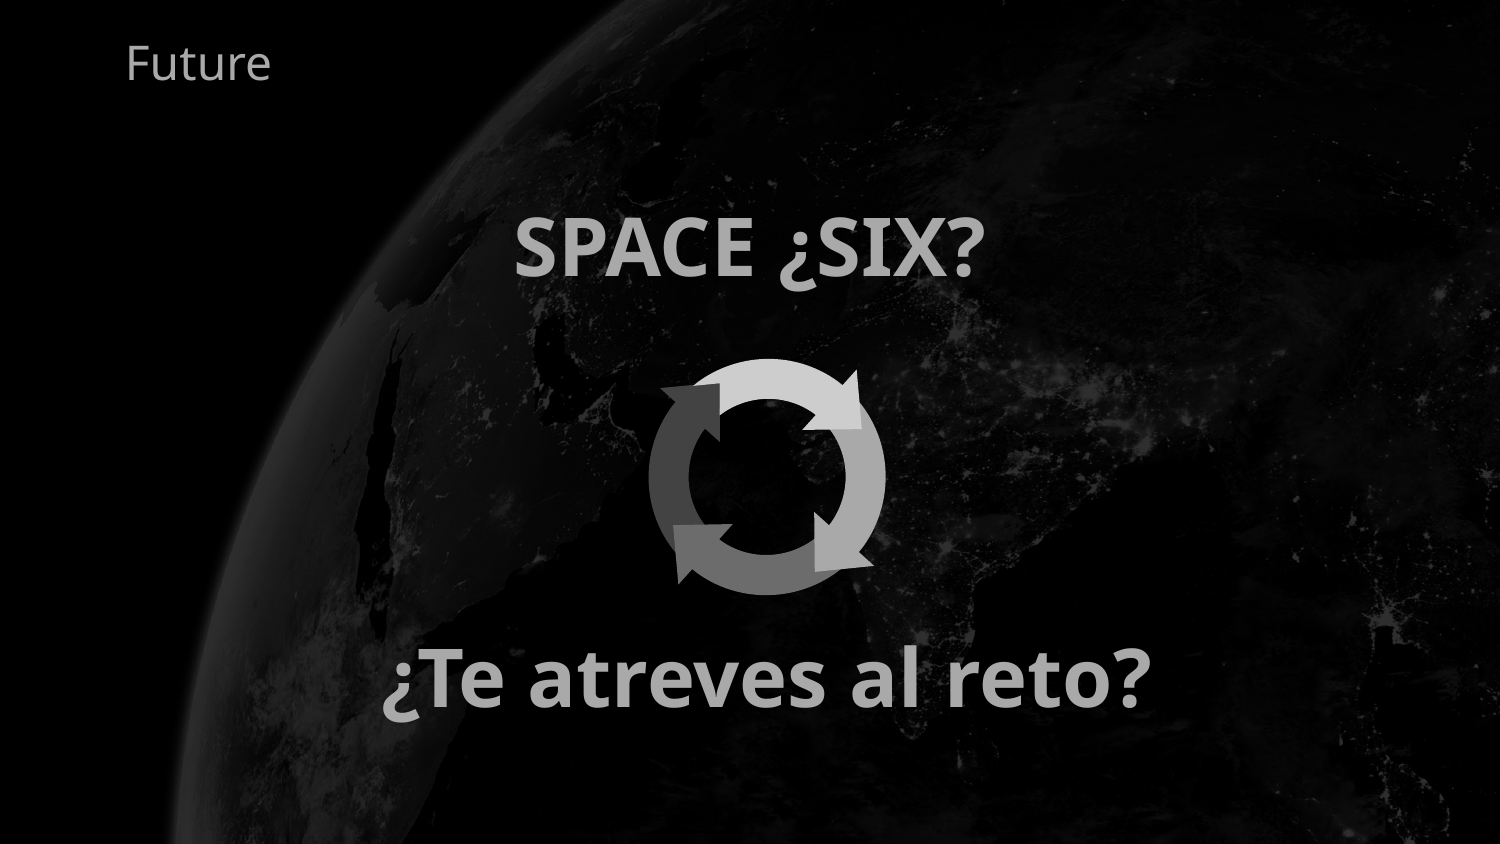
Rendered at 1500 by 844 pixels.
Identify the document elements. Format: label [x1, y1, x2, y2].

picture [0, 0, 1500, 844]
text_box [583, 295, 951, 660]
